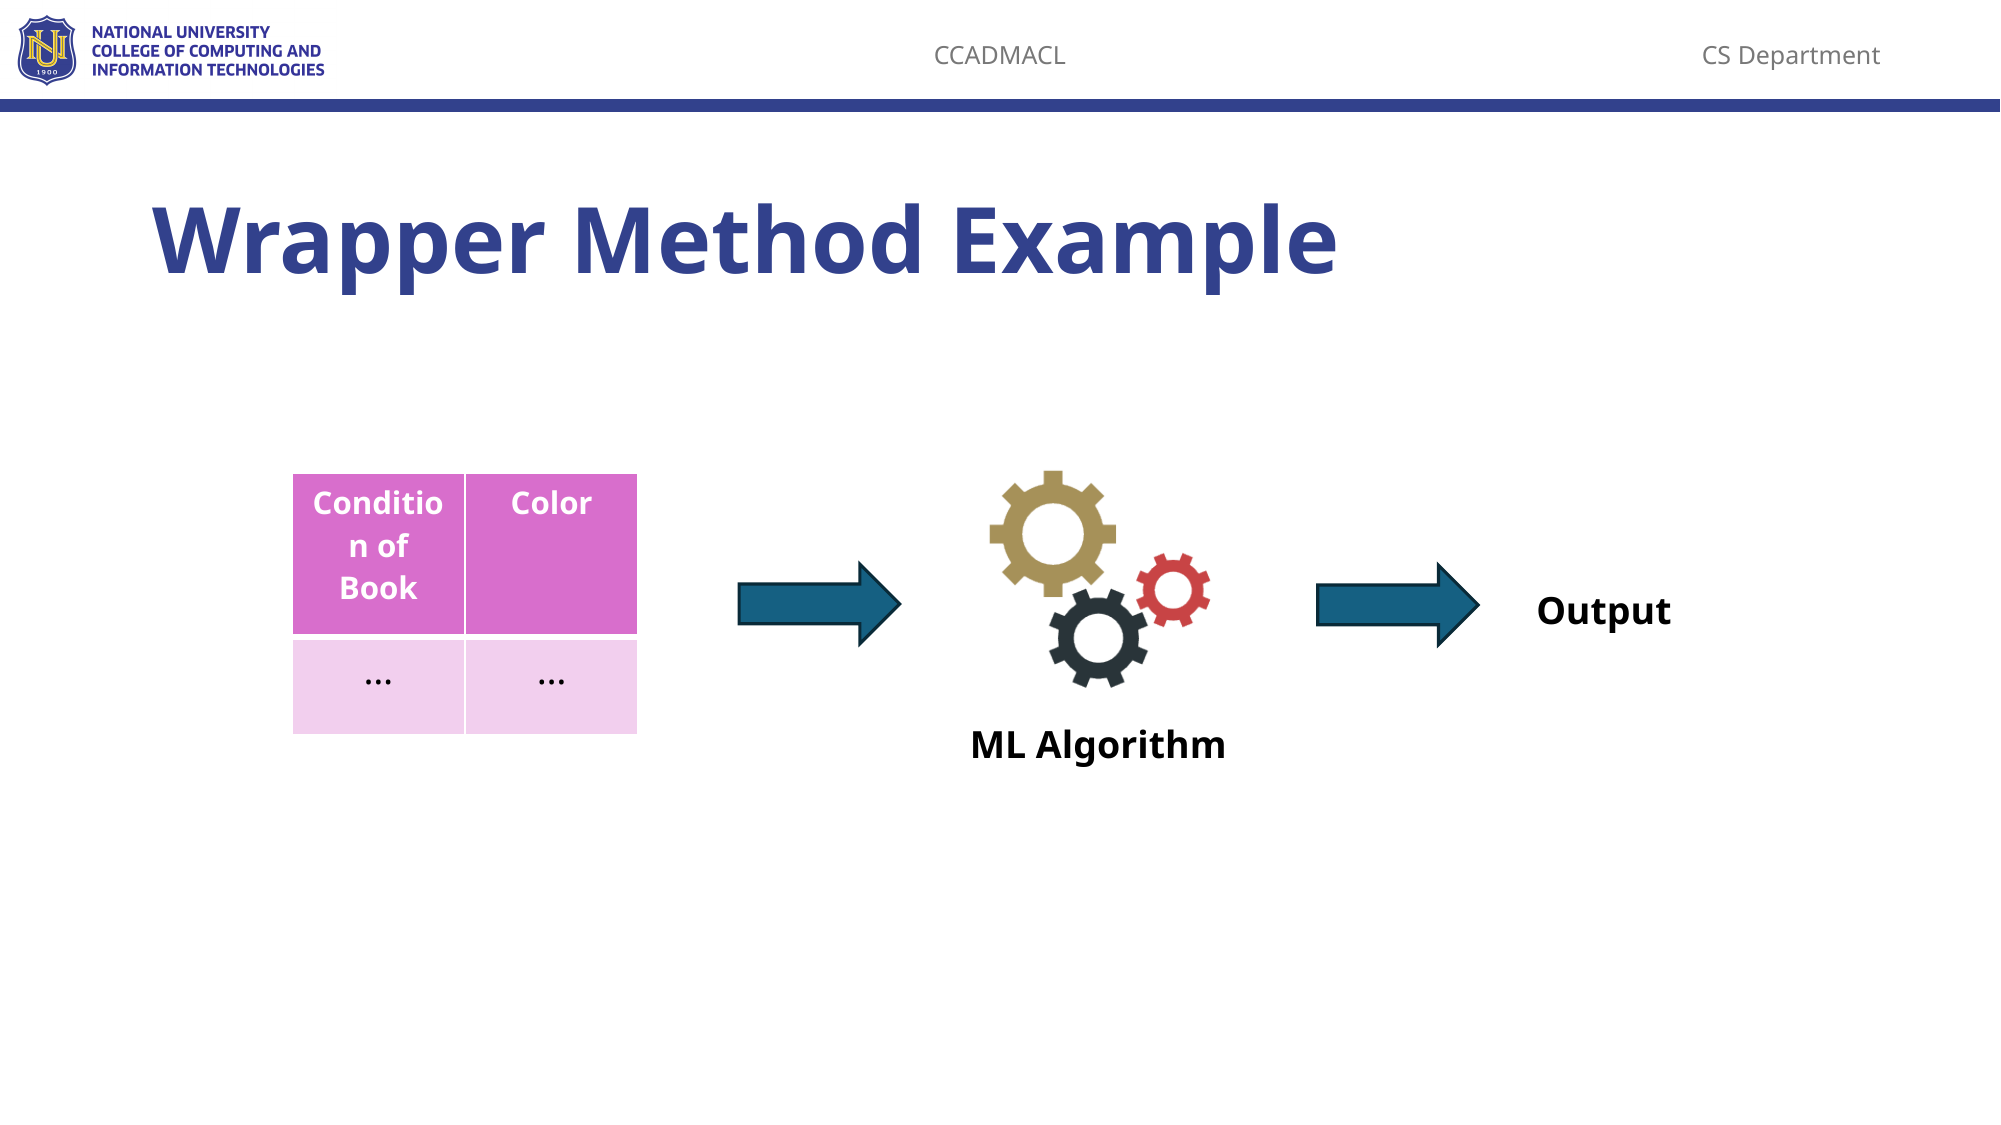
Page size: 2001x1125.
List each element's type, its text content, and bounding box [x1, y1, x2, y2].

table_header Condition of Book [293, 474, 464, 634]
text_box [737, 560, 902, 648]
picture [0, 0, 337, 99]
text_box Output [1521, 579, 1687, 640]
table_header Color [466, 474, 637, 634]
title Wrapper Method Example [137, 135, 1938, 353]
table_cell … [466, 640, 637, 734]
text_box [1316, 561, 1481, 649]
table_cell … [293, 640, 464, 734]
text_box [964, 445, 1233, 776]
